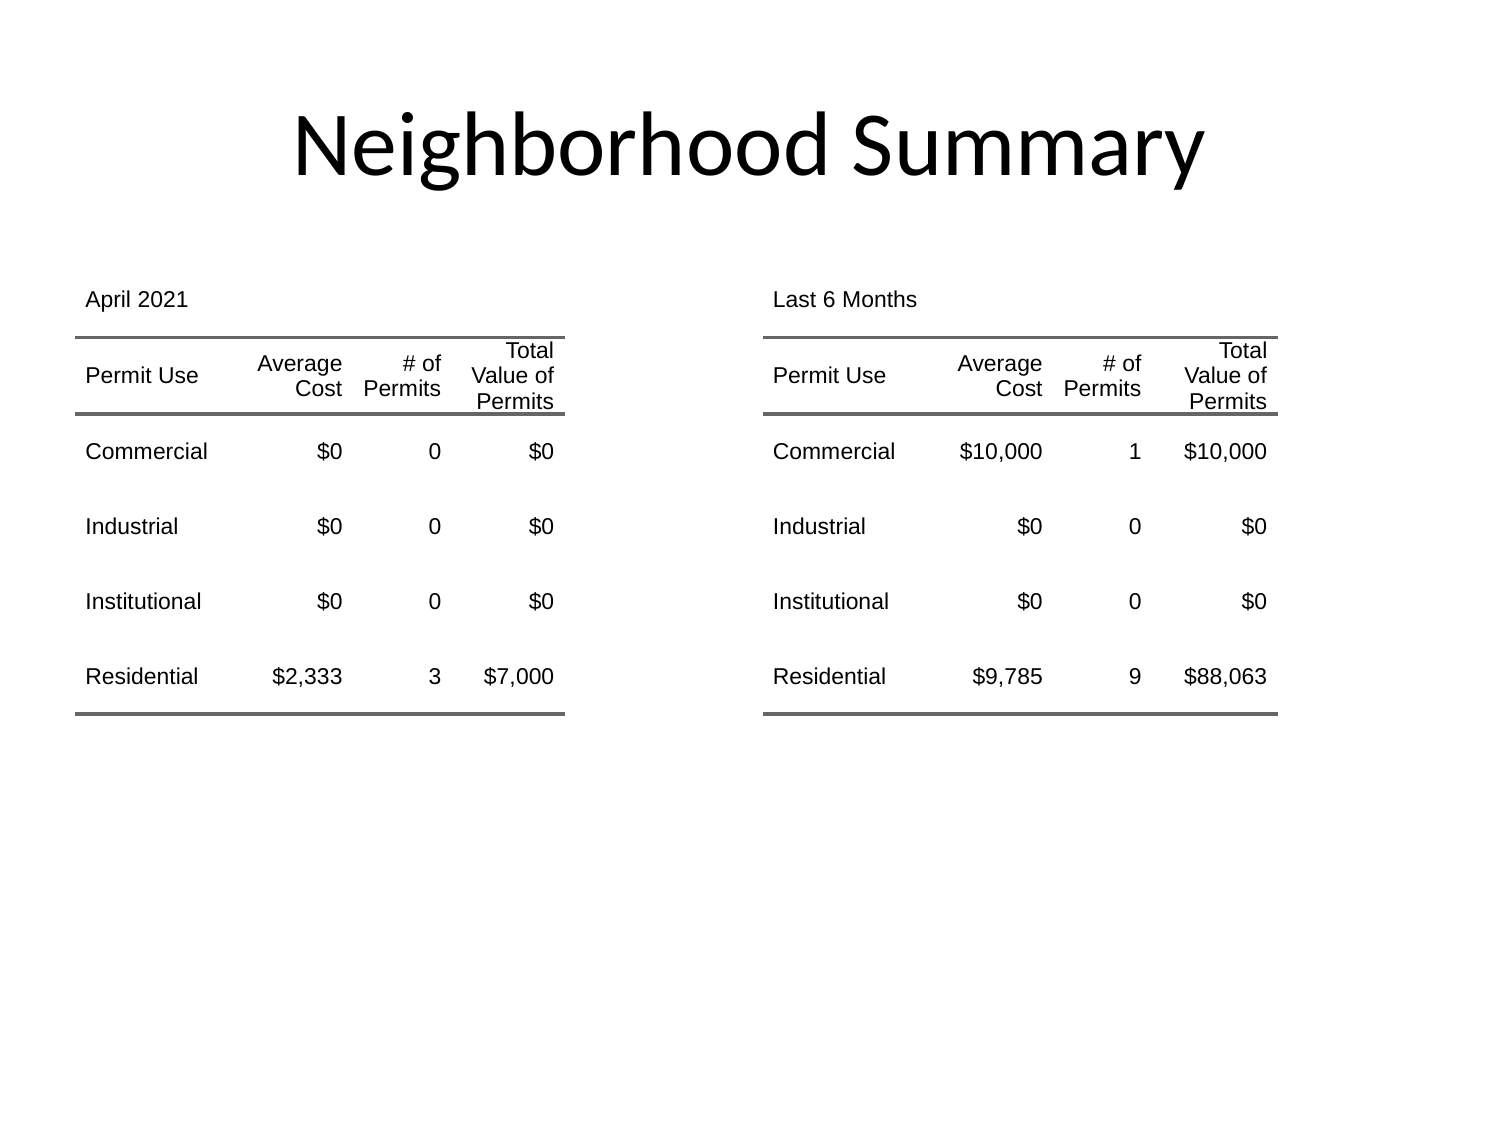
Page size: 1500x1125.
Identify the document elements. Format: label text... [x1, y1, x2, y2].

table_cell Average Cost [928, 339, 1053, 412]
table_cell 1 [1053, 416, 1152, 489]
table_header April 2021 [75, 262, 565, 336]
table_cell 0 [353, 564, 452, 639]
table_cell Institutional [763, 564, 928, 639]
table_cell $88,063 [1152, 639, 1278, 712]
table_cell Residential [763, 639, 928, 712]
table_cell Commercial [75, 416, 240, 489]
table_cell Institutional [75, 564, 240, 639]
table_cell Total Value of Permits [452, 339, 565, 412]
table_cell # of Permits [1053, 339, 1152, 412]
table_cell Commercial [763, 416, 928, 489]
table_cell $0 [240, 489, 353, 564]
table_cell $0 [928, 564, 1053, 639]
table_cell $0 [240, 564, 353, 639]
table_cell $0 [452, 564, 565, 639]
table_header Last 6 Months [763, 262, 1278, 336]
table_cell Industrial [75, 489, 240, 564]
table_cell $0 [928, 489, 1053, 564]
table_cell $10,000 [928, 416, 1053, 489]
table_cell 9 [1053, 639, 1152, 712]
table_cell Residential [75, 639, 240, 712]
table_cell Industrial [763, 489, 928, 564]
table_cell Permit Use [75, 339, 240, 412]
table_cell 0 [353, 416, 452, 489]
table_cell $7,000 [452, 639, 565, 712]
table_cell $0 [452, 416, 565, 489]
table_cell 0 [1053, 564, 1152, 639]
table_cell Average Cost [240, 339, 353, 412]
table_cell $2,333 [240, 639, 353, 712]
table_cell $10,000 [1152, 416, 1278, 489]
table_cell 3 [353, 639, 452, 712]
table_cell $0 [240, 416, 353, 489]
table_cell Permit Use [763, 339, 928, 412]
table_cell 0 [353, 489, 452, 564]
table_cell $0 [452, 489, 565, 564]
table_cell 0 [1053, 489, 1152, 564]
table_cell $0 [1152, 564, 1278, 639]
table_cell $9,785 [928, 639, 1053, 712]
table_cell $0 [1152, 489, 1278, 564]
table_cell Total Value of Permits [1152, 339, 1278, 412]
table_cell # of Permits [353, 339, 452, 412]
title Neighborhood Summary [75, 45, 1425, 233]
